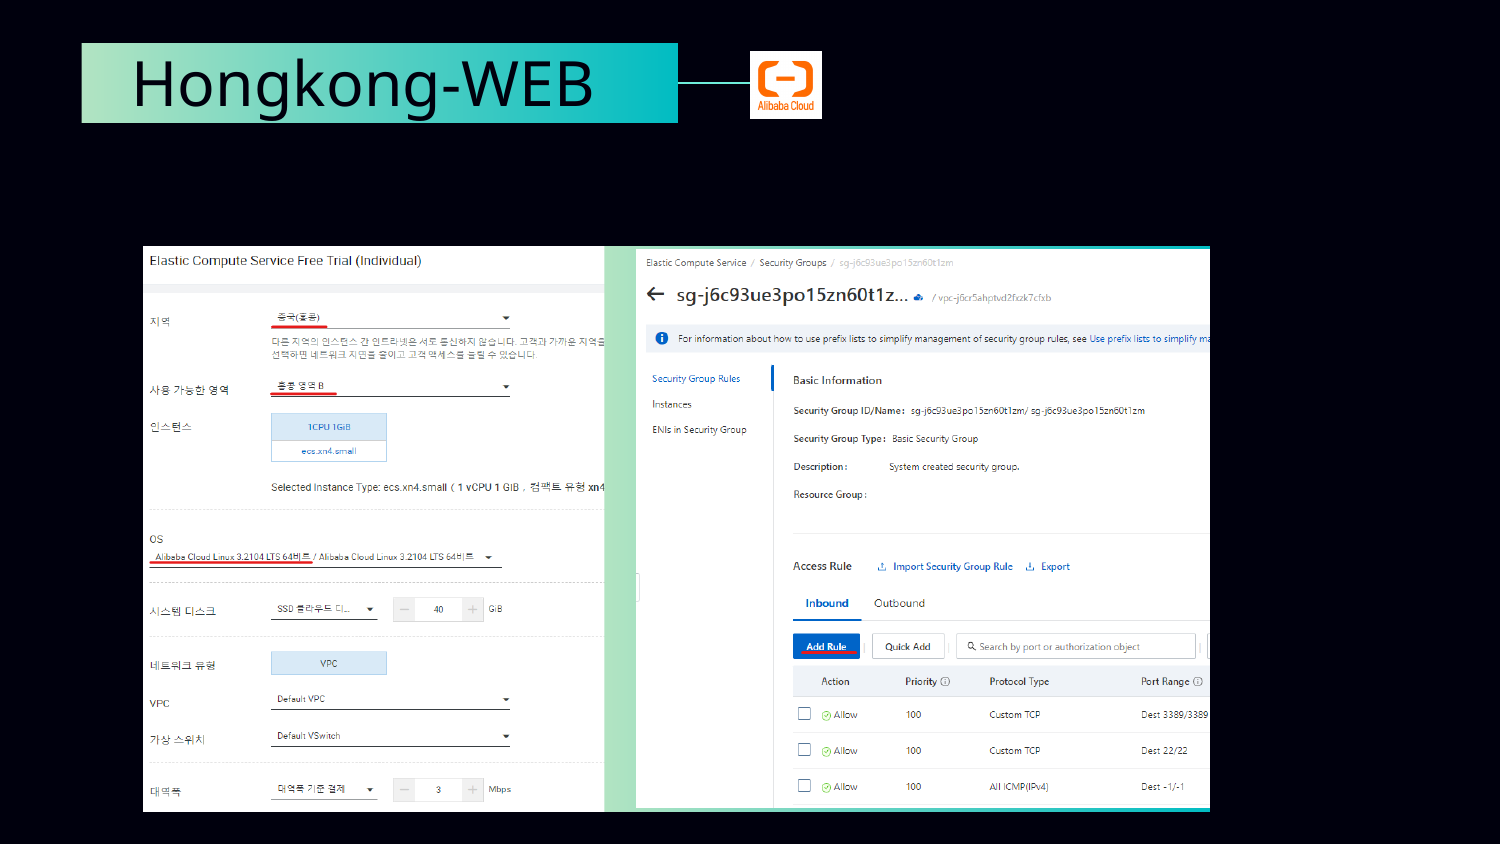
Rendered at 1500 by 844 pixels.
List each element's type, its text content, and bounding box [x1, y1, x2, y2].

text_box [617, 246, 1210, 812]
picture [636, 249, 1211, 809]
title Hongkong-WEB [97, 28, 630, 123]
text_box [630, 43, 678, 123]
text_box [81, 43, 97, 123]
picture [749, 51, 823, 119]
picture [143, 246, 616, 812]
